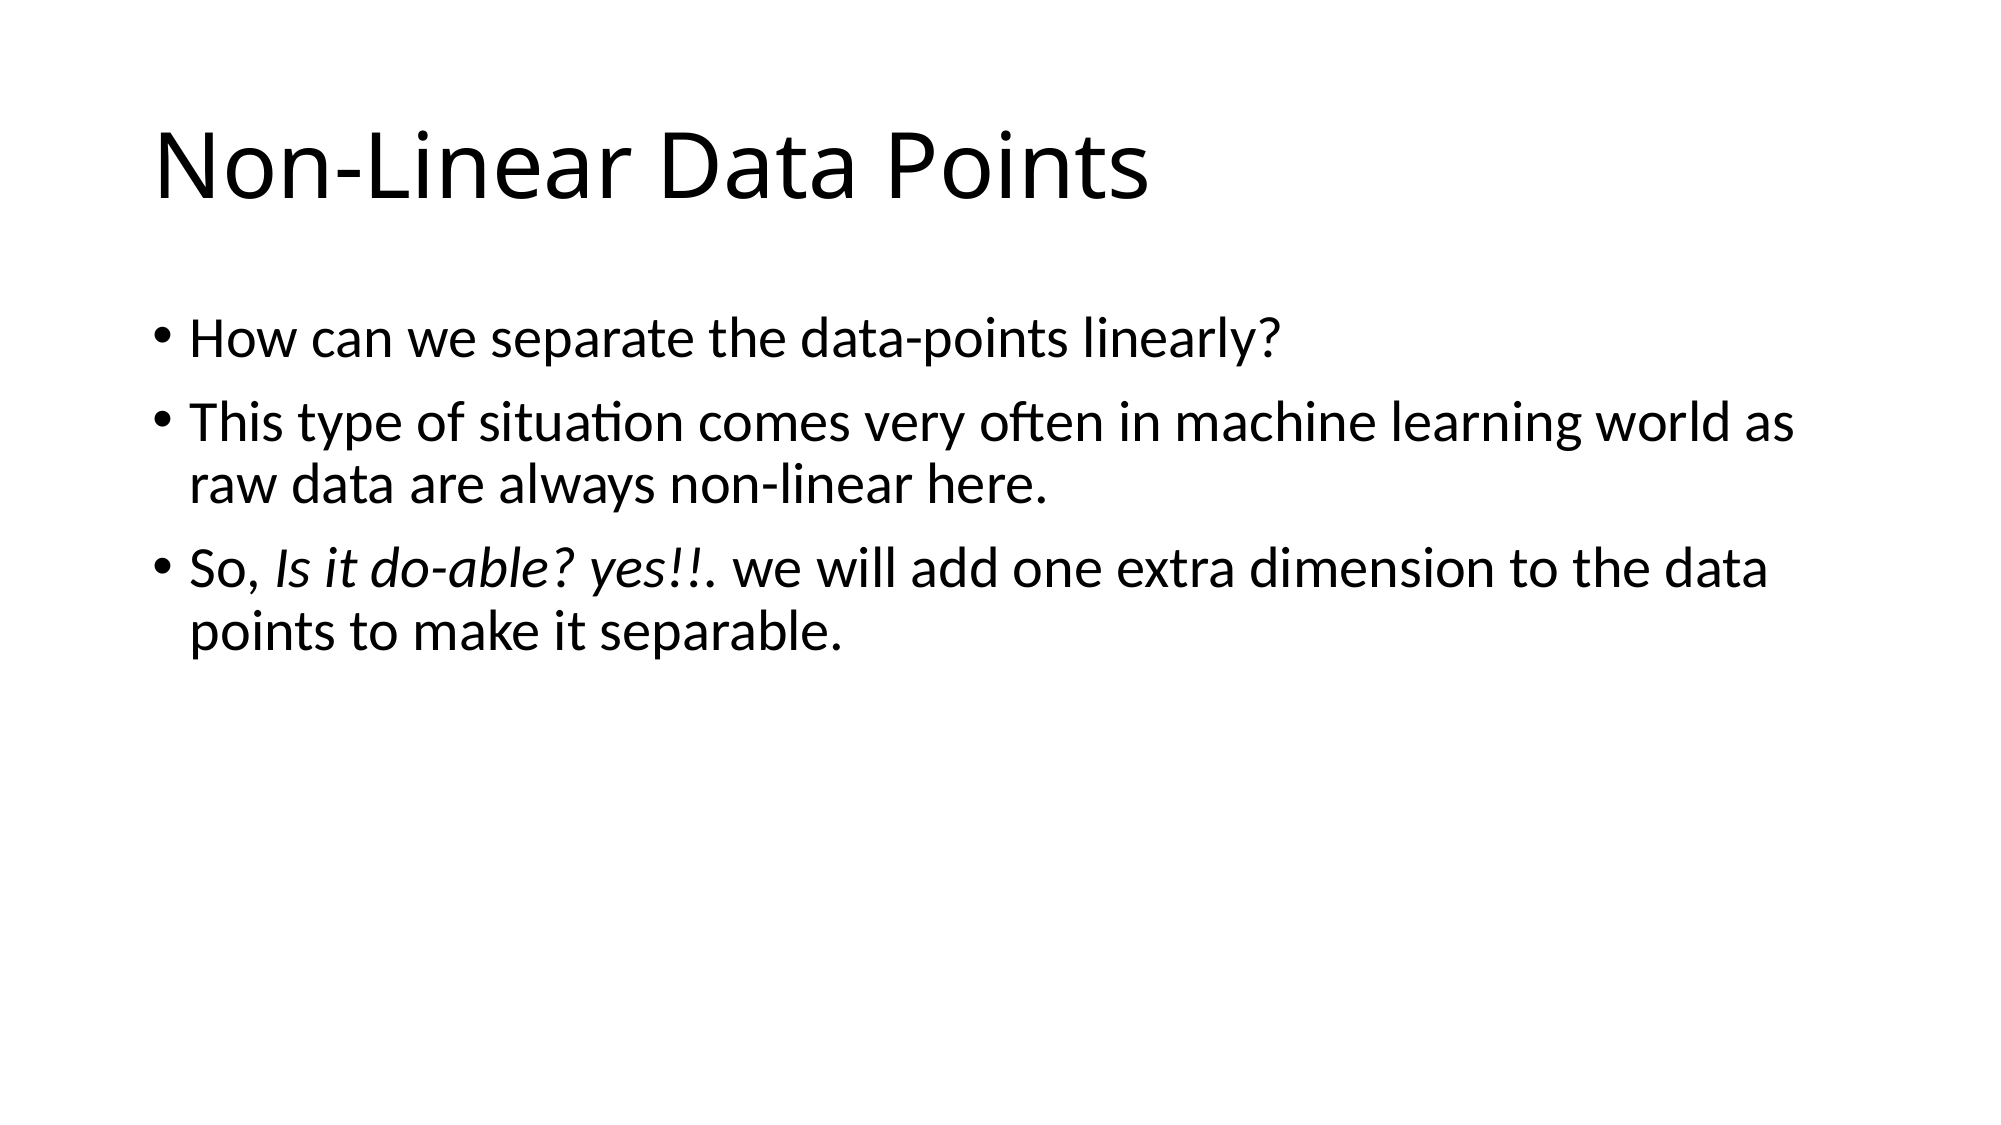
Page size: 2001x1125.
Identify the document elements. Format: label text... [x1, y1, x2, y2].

list How can we separate the data-points linearly? This type of situation comes very often in machine learning world as raw data are always non-linear here. So, Is it do-able? yes!!. we will add one extra dimension to the data points to make it separable. [137, 299, 1863, 1014]
title Non-Linear Data Points [137, 59, 1863, 278]
